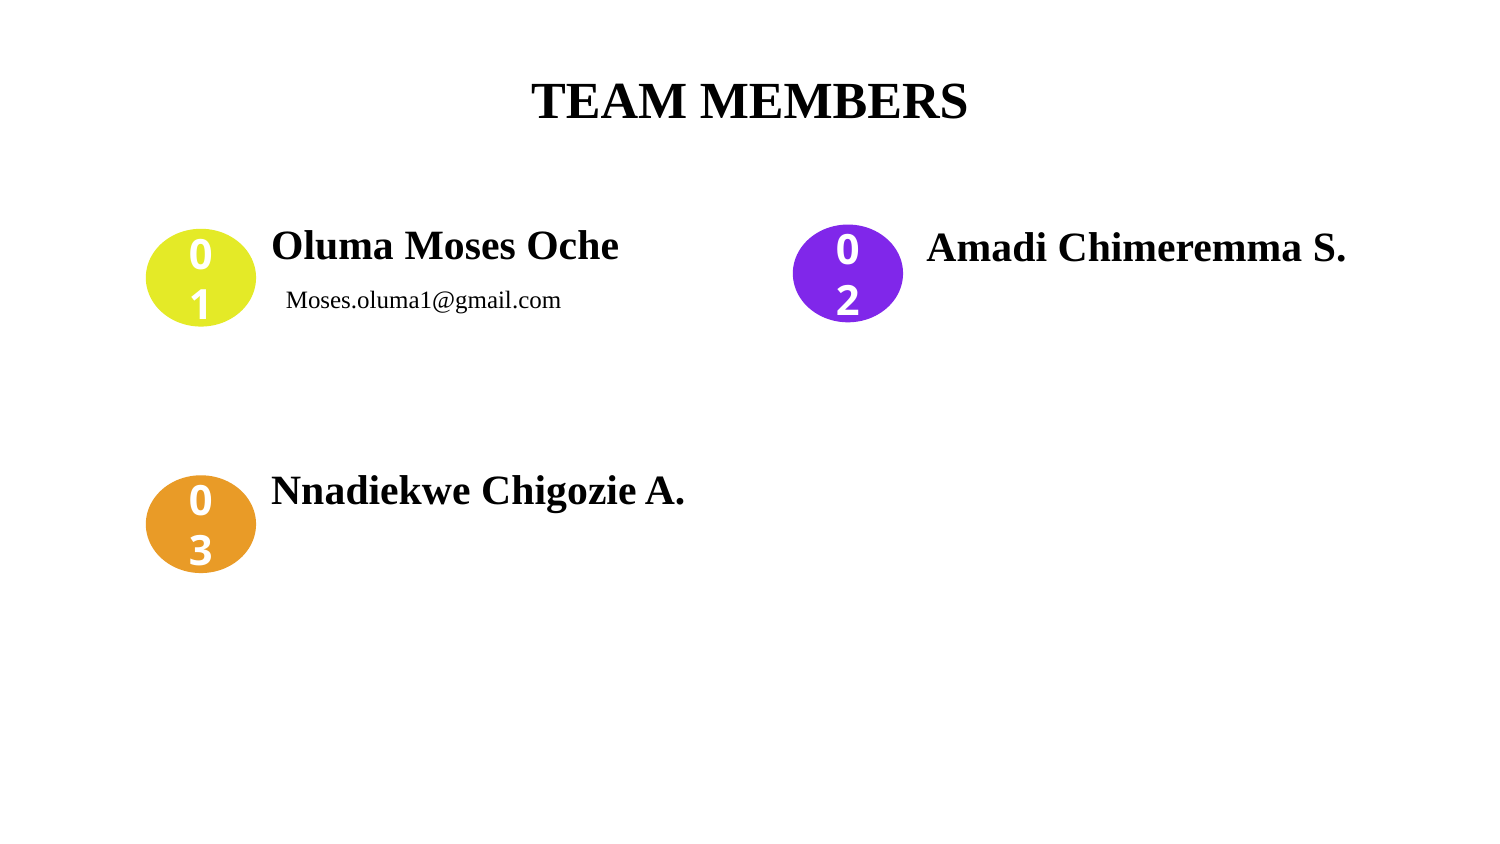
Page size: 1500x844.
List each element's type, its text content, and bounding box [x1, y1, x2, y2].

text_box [145, 215, 665, 327]
title TEAM MEMBERS [75, 67, 1425, 129]
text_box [145, 460, 774, 574]
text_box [792, 216, 1410, 337]
